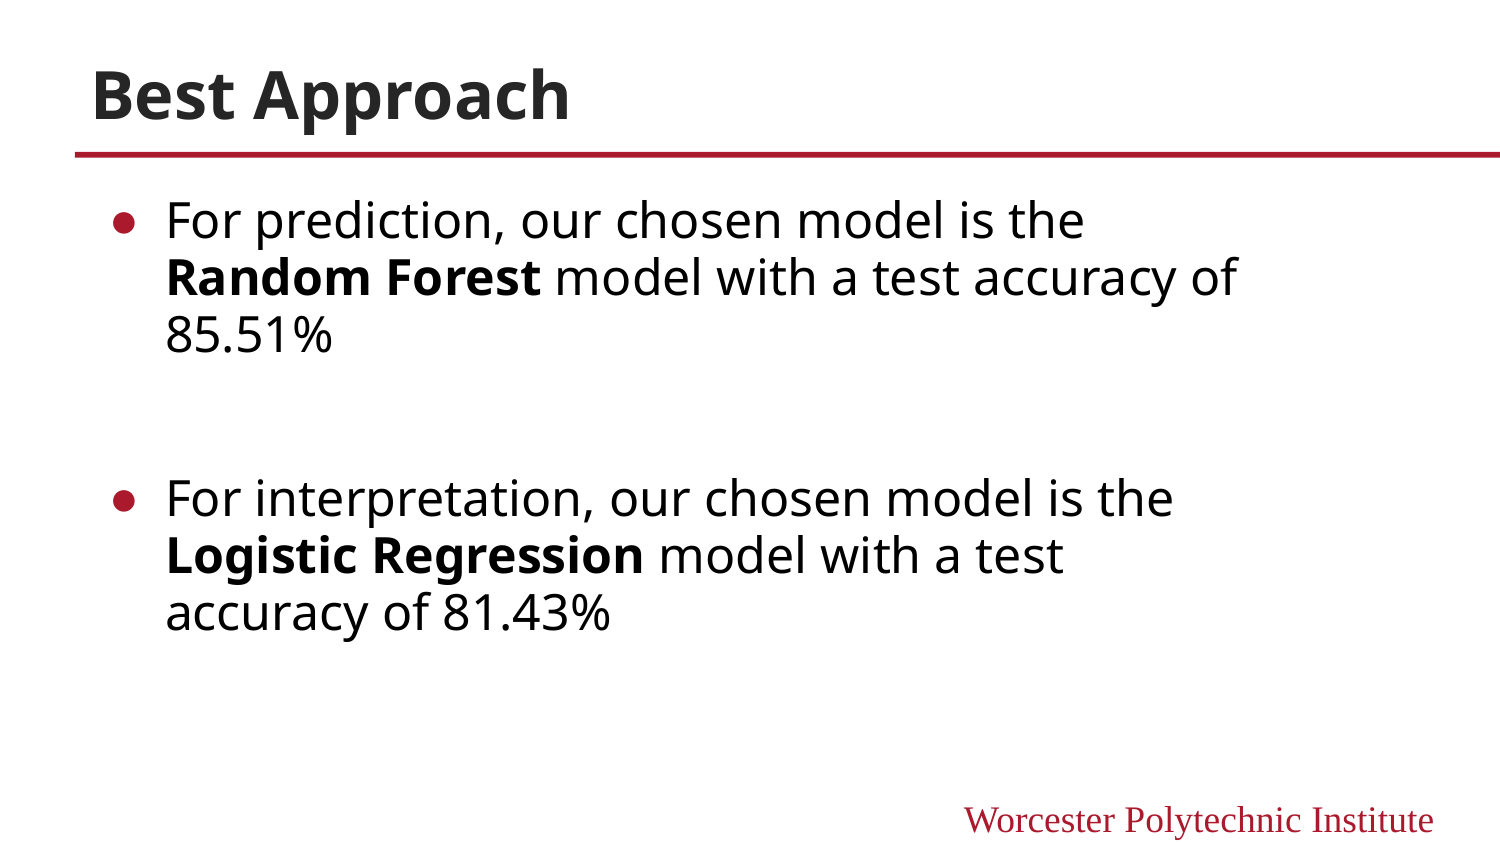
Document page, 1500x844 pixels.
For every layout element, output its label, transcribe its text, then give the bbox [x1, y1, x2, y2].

title Best Approach [75, 42, 1488, 141]
list For prediction, our chosen model is the Random Forest model with a test accuracy of 85.51% For interpretation, our chosen model is the Logistic Regression model with a test accuracy of 81.43% [75, 185, 1273, 808]
